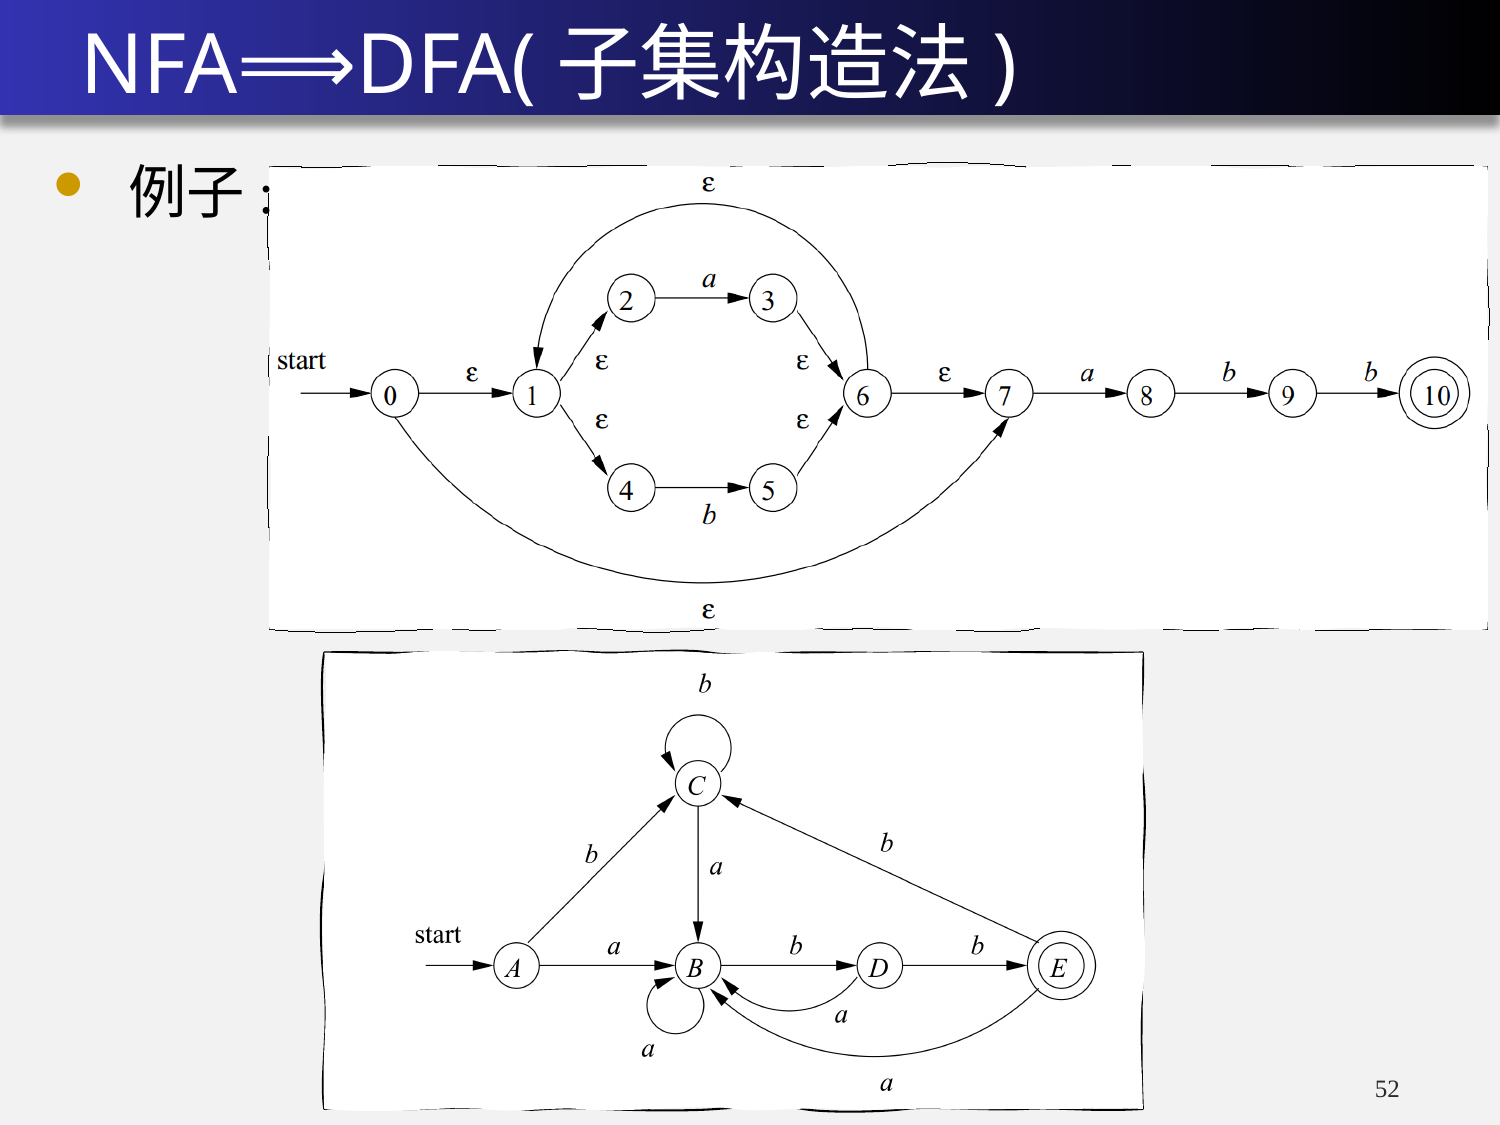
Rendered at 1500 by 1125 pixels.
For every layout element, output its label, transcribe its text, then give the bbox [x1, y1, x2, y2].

slide_number 52 [1368, 1077, 1482, 1125]
picture [269, 166, 1488, 630]
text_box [324, 652, 1144, 1110]
text_box 例子: [46, 133, 313, 225]
title NFA⟹DFA(子集构造法) [77, 8, 1133, 164]
